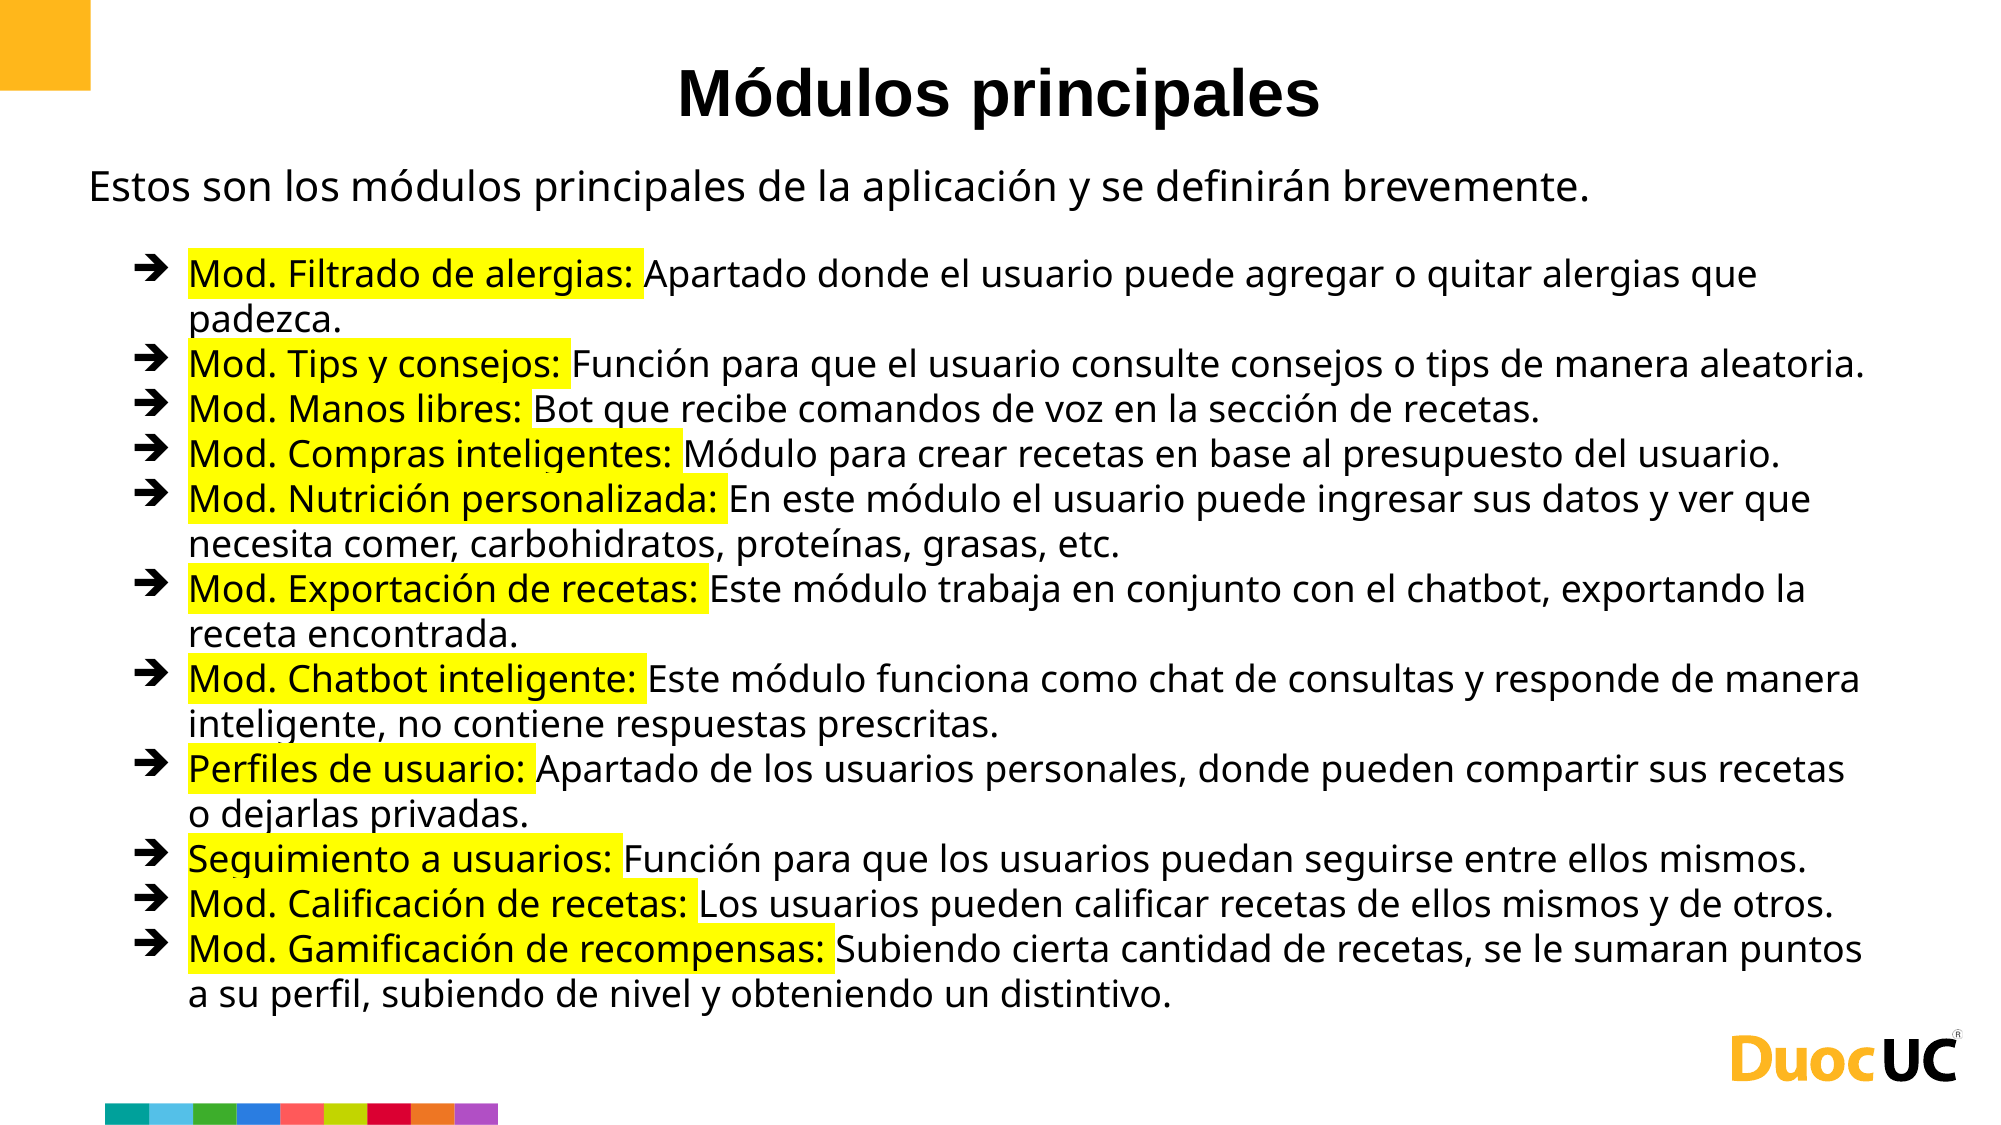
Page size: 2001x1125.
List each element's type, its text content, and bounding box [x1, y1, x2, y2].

picture [105, 1103, 498, 1125]
text_box Estos son los módulos principales de la aplicación y se definirán brevemente. [62, 152, 1829, 218]
list Módulos principales [596, 51, 1404, 129]
picture [1952, 1029, 1963, 1039]
text_box Mod. Filtrado de alergias: Apartado donde el usuario puede agregar o quitar alergias que padezca. Mod. Tips y consejos: Función para que el usuario consulte consejos o tips de manera aleatoria. Mod. Manos libres: Bot que recibe comandos de voz en la sección de recetas. Mod. Compras inteligentes: Módulo para crear recetas en base al presupuesto del usuario. Mod. Nutrición personalizada: En este módulo el usuario puede ingresar sus datos y ver que necesita comer, carbohidratos, proteínas, grasas, etc. Mod. Exportación de recetas: Este módulo trabaja en conjunto con el chatbot, exportando la receta encontrada. Mod. Chatbot inteligente: Este módulo funciona como chat de consultas y responde de manera inteligente, no contiene respuestas prescritas. Perfiles de usuario: Apartado de los usuarios personales, donde pueden compartir sus recetas o dejarlas privadas. Seguimiento a usuarios: Función para que los usuarios puedan seguirse entre ellos mismos. Mod. Calificación de recetas: Los usuarios pueden calificar recetas de ellos mismos y de otros. Mod. Gamificación de recompensas: Subiendo cierta cantidad de recetas, se le sumaran puntos a su perfil, subiendo de nivel y obteniendo un distintivo. [116, 242, 1883, 1073]
